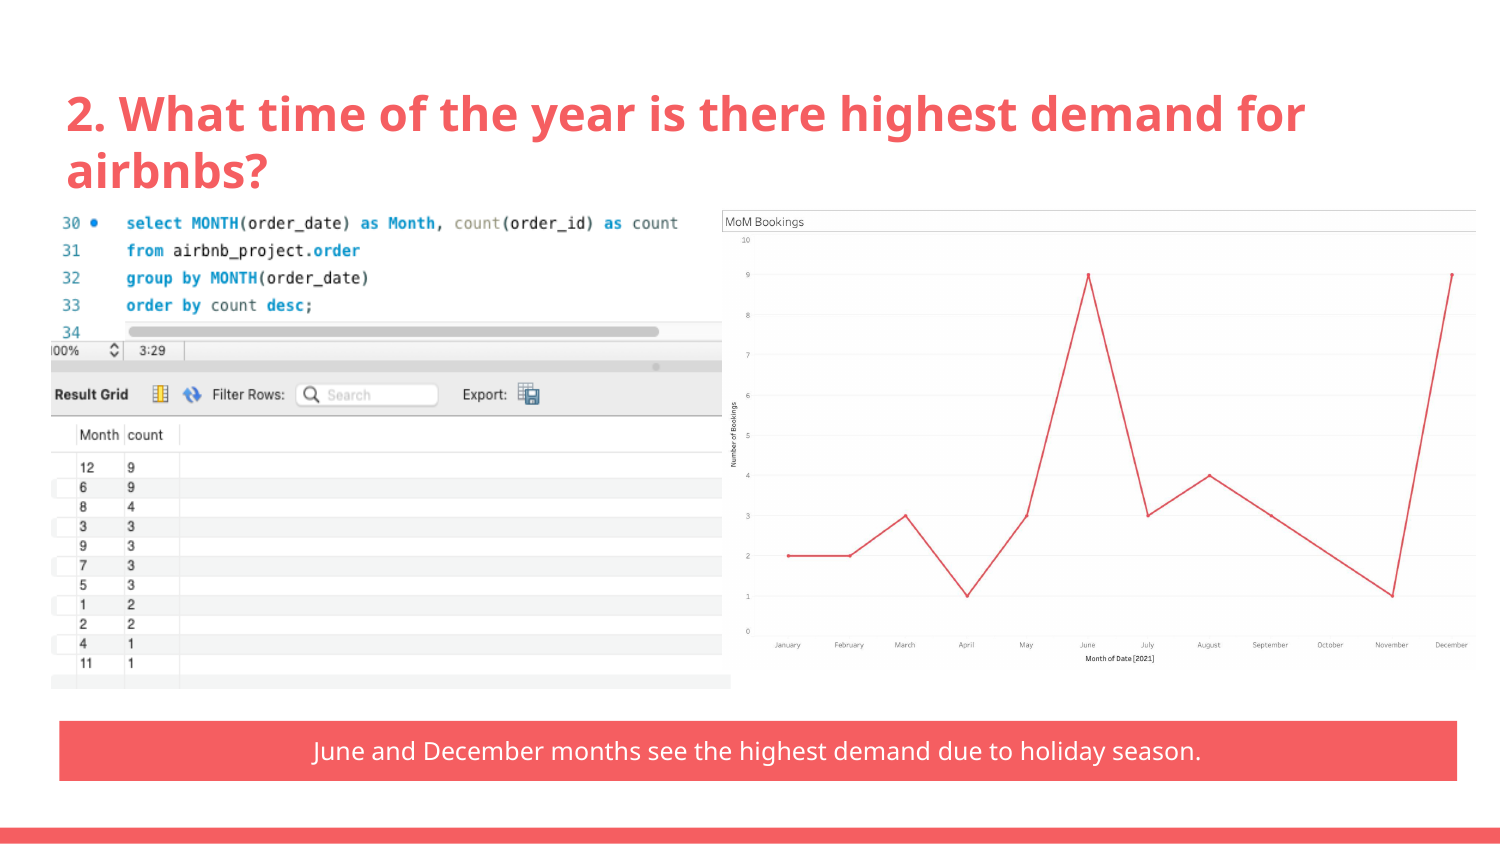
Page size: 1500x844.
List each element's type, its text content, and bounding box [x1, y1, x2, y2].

text_box June and December months see the highest demand due to holiday season. [59, 720, 1458, 781]
title 2. What time of the year is there highest demand for airbnbs? [51, 68, 1449, 172]
picture [50, 208, 1477, 690]
